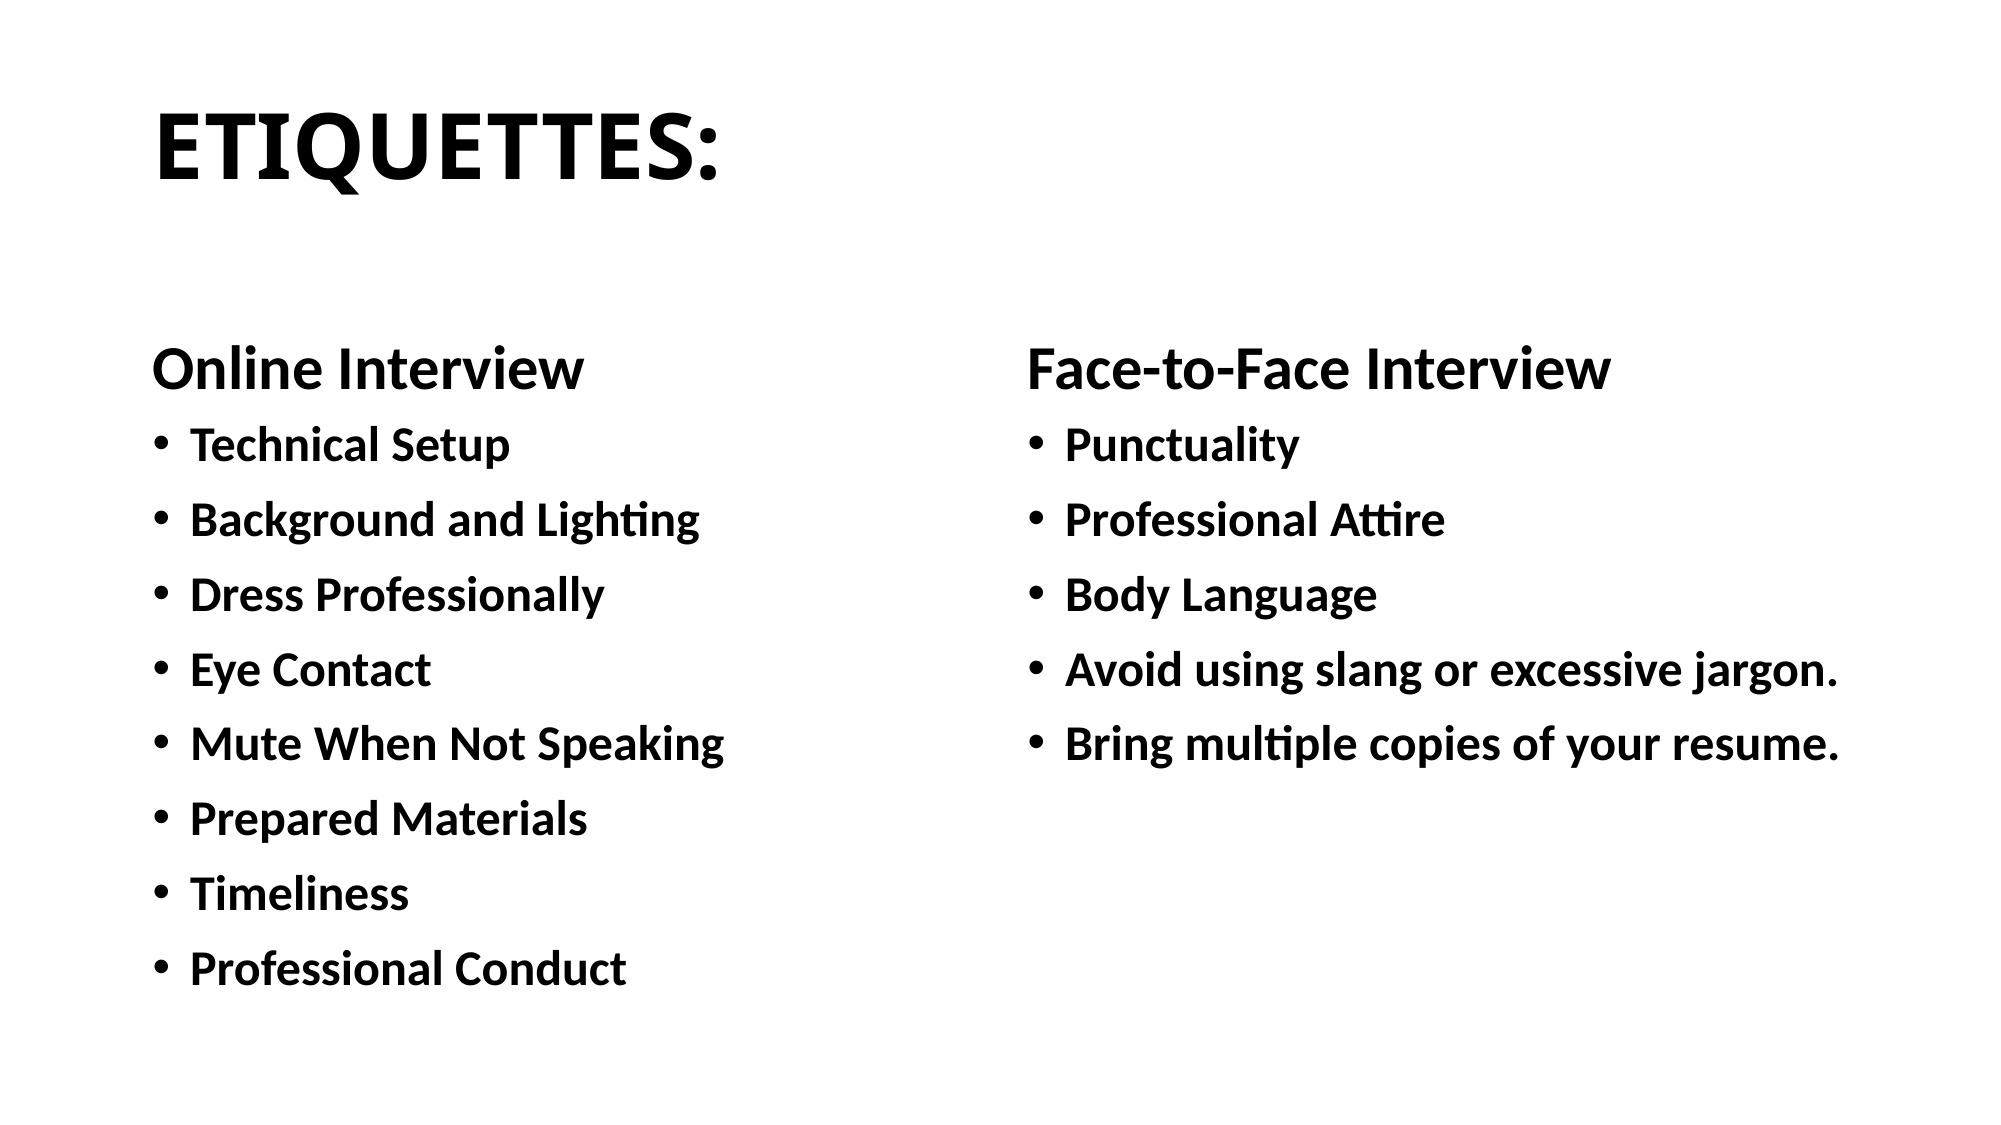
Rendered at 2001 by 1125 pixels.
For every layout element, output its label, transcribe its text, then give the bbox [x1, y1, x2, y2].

list Online Interview [137, 275, 984, 410]
list Punctuality Professional Attire Body Language Avoid using slang or excessive jargon. Bring multiple copies of your resume. [1012, 410, 1863, 1016]
list Face-to-Face Interview [1012, 275, 1863, 410]
list Technical Setup Background and Lighting Dress Professionally Eye Contact Mute When Not Speaking Prepared Materials Timeliness Professional Conduct [137, 410, 984, 1016]
title ETIQUETTES: [137, 59, 1863, 241]
